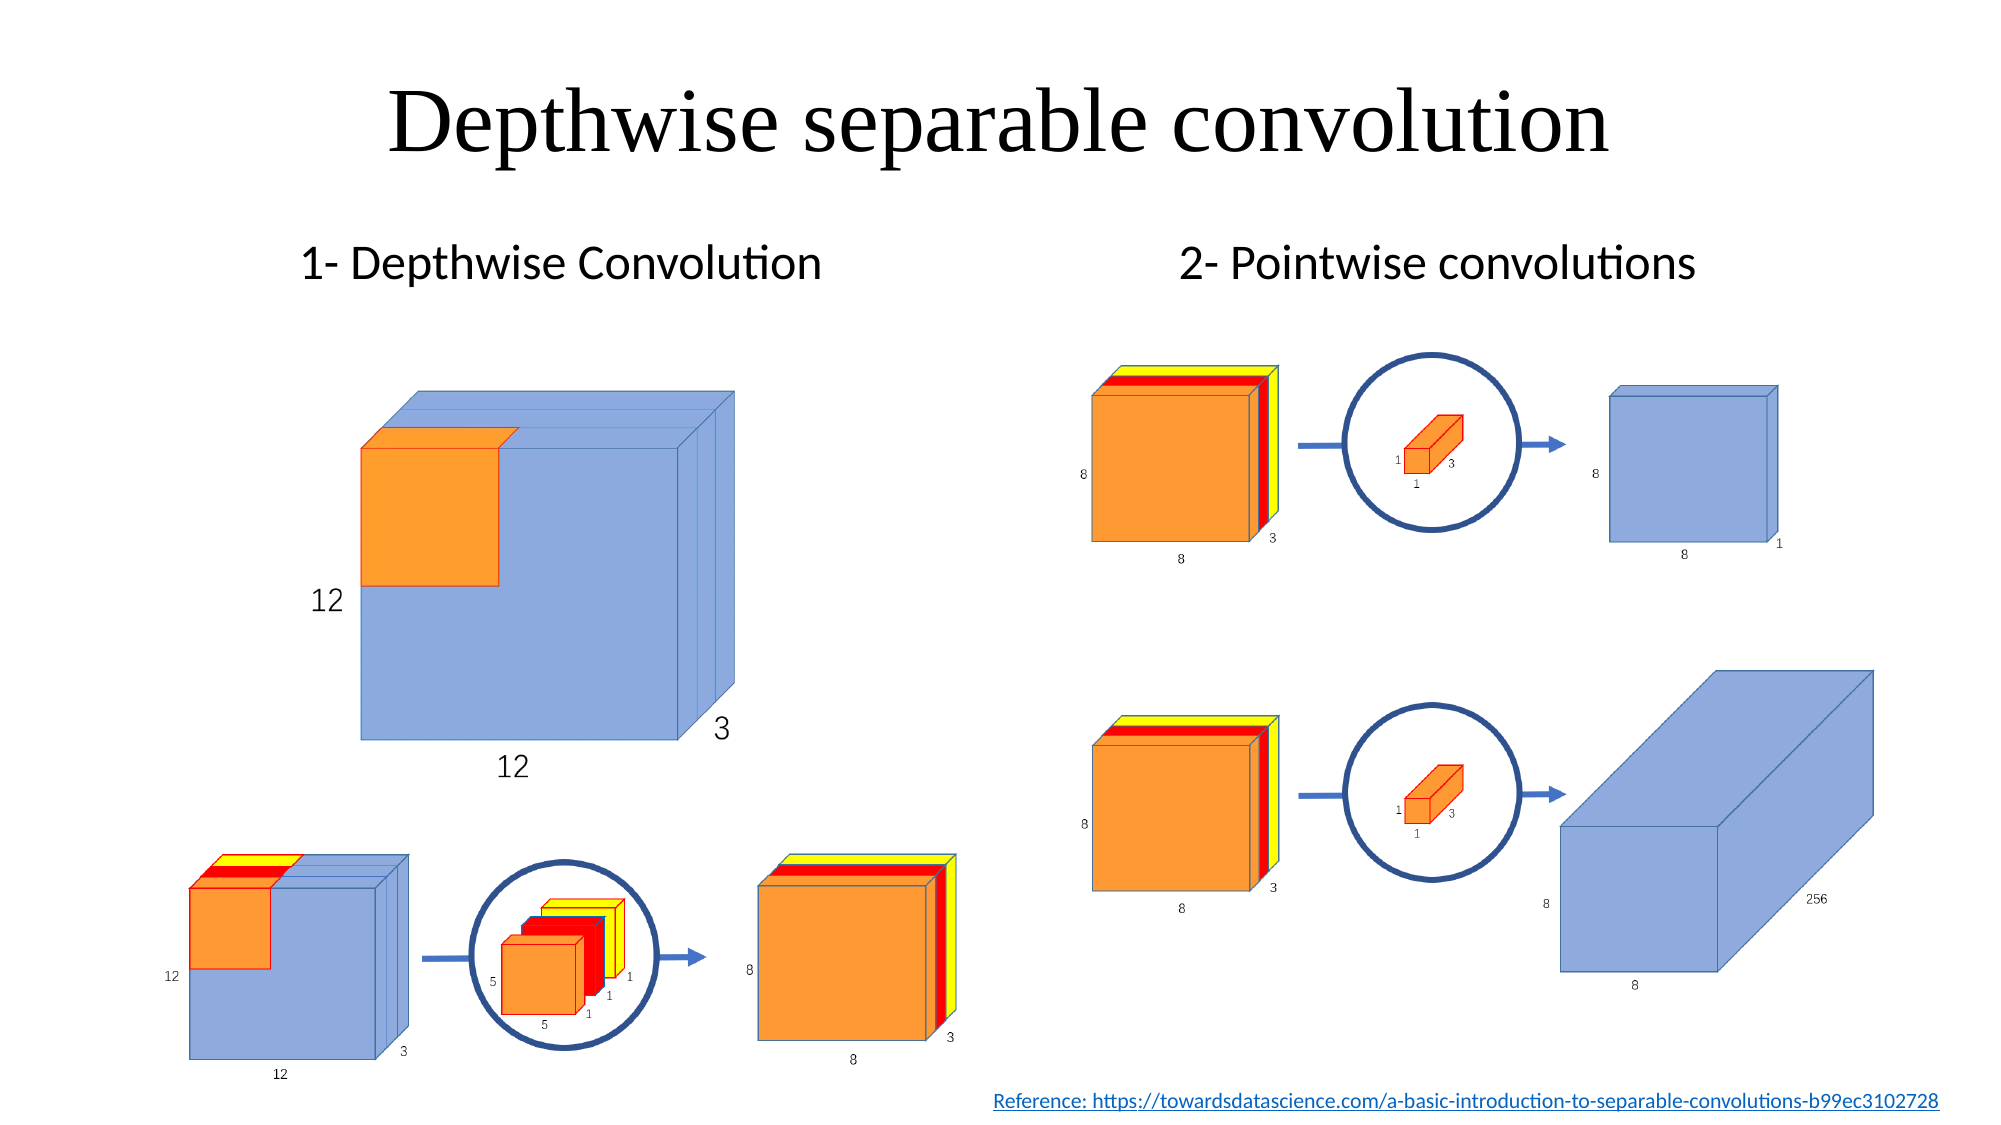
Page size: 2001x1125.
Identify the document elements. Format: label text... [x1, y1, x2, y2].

text_box Depthwise separable convolution [0, 1, 2000, 243]
picture [1075, 328, 1800, 597]
list 2- Pointwise convolutions [1012, 163, 1863, 299]
picture [160, 809, 984, 1095]
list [137, 333, 984, 810]
list 1- Depthwise Convolution [137, 163, 984, 299]
picture [1054, 652, 1889, 1006]
text_box Reference: https://towardsdatascience.com/a-basic-introduction-to-separable-convolutions-b99ec3102728 [978, 1078, 1979, 1120]
